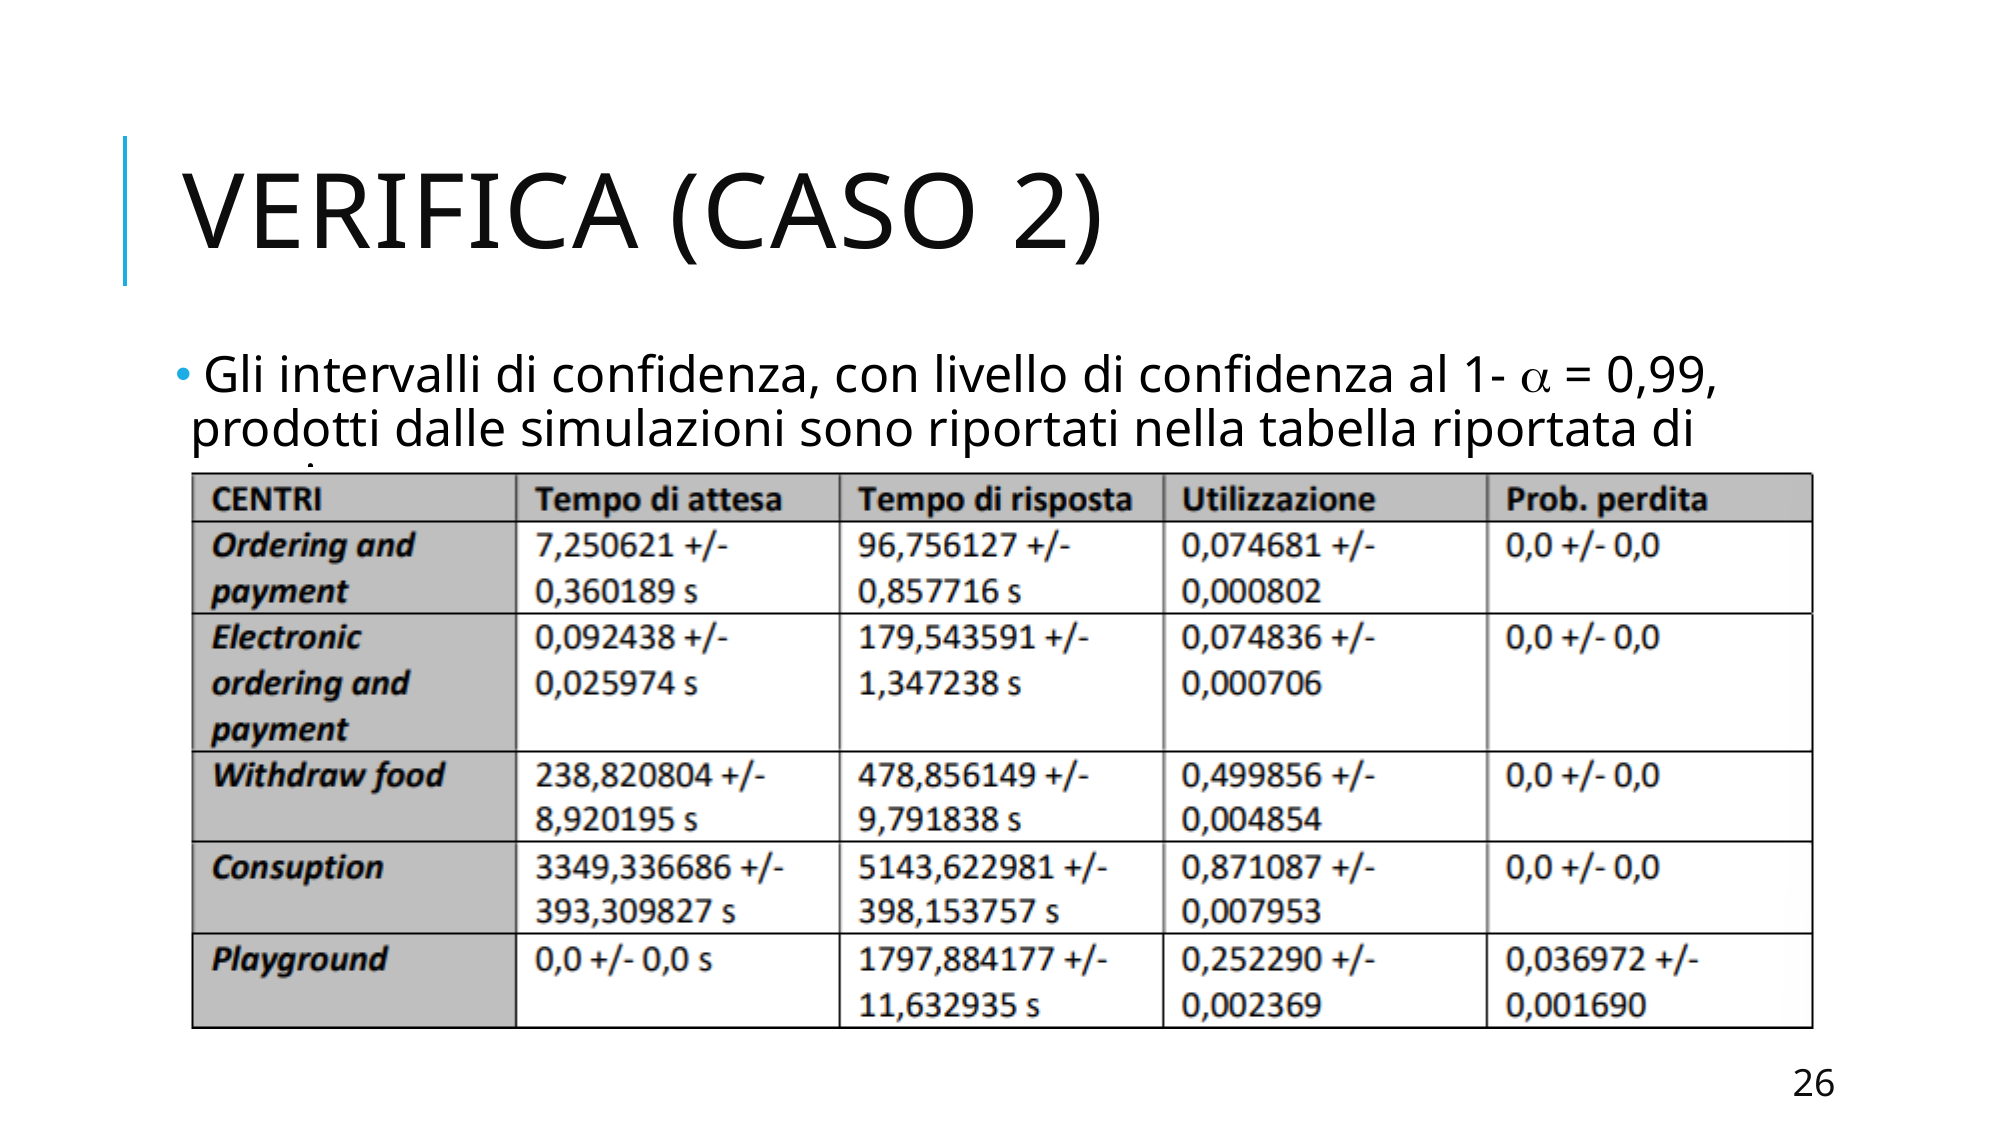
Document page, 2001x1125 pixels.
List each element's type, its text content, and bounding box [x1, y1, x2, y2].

title VERIFICA (CASO 2) [168, 96, 1763, 341]
list Gli intervalli di confidenza, con livello di confidenza al 1- a = 0,99, prodotti dalle simulazioni sono riportati nella tabella riportata di seguito: [168, 341, 1816, 481]
picture [183, 467, 1816, 1030]
slide_number 26 [1777, 1061, 1938, 1107]
